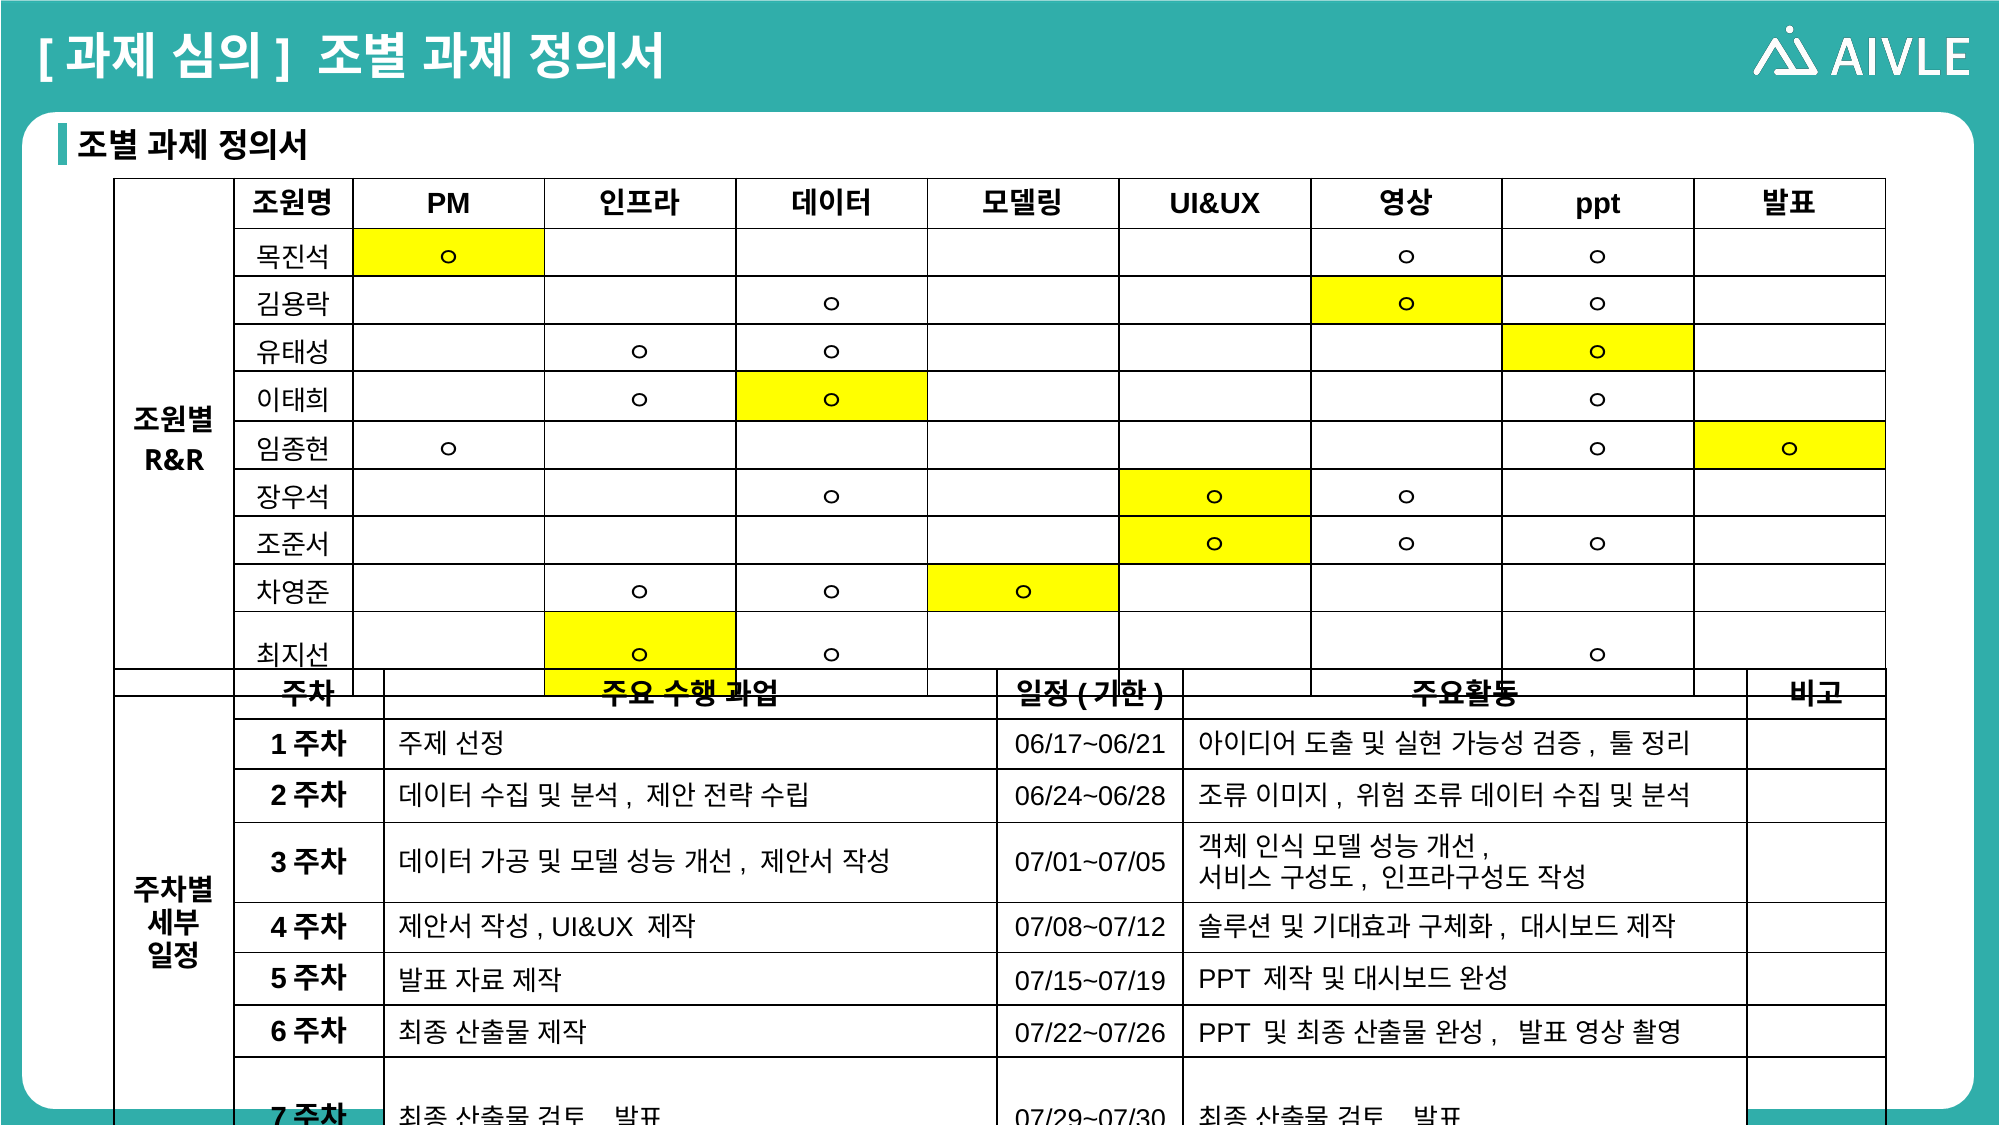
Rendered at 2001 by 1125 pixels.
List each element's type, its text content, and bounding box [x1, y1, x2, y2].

table_cell ㅇ [1503, 612, 1693, 668]
table_header 조원별 R&R [115, 179, 233, 668]
table_cell [1312, 372, 1501, 420]
table_cell [1695, 325, 1885, 370]
table_cell 솔루션 및 기대효과 구체화, 대시보드 제작 [1184, 903, 1746, 952]
table_header 비고 [1748, 670, 1885, 718]
table_cell ㅇ [1503, 325, 1693, 370]
table_cell [1748, 1058, 1885, 1125]
table_cell ㅇ [1312, 229, 1501, 275]
table_cell 07/01~07/05 [998, 823, 1182, 902]
table_cell [1120, 277, 1310, 323]
table_header 인프라 [545, 179, 735, 228]
table_cell [354, 565, 544, 611]
table_cell 김용락 [235, 277, 352, 323]
table_cell [1120, 325, 1310, 370]
table_header 주요활동 [1184, 670, 1746, 718]
table_cell ㅇ [737, 470, 927, 515]
table_cell 06/24~06/28 [998, 770, 1182, 822]
table_cell [1748, 770, 1885, 822]
table_cell [928, 277, 1118, 323]
table_cell [1312, 422, 1501, 468]
table_header ppt [1503, 179, 1693, 228]
table_cell [1120, 422, 1310, 468]
table_cell [1695, 229, 1885, 275]
table_header 주요 수행 과업 [385, 670, 996, 718]
table_cell ㅇ [354, 229, 544, 275]
table_cell [928, 612, 1118, 668]
table_cell 1주차 [235, 720, 383, 768]
table_cell ㅇ [1312, 517, 1501, 563]
table_cell [354, 470, 544, 515]
table_cell ㅇ [1312, 470, 1501, 515]
table_cell ㅇ [1503, 277, 1693, 323]
table_cell [1695, 565, 1885, 611]
table_cell [1695, 517, 1885, 563]
table_cell [1748, 823, 1885, 902]
table_header 발표 [1695, 179, 1885, 228]
table_cell [1695, 470, 1885, 515]
table_cell 임종현 [235, 422, 352, 468]
table_cell ㅇ [1120, 517, 1310, 563]
table_cell ㅇ [545, 565, 735, 611]
table_cell [1312, 612, 1501, 668]
table_cell 이태희 [235, 372, 352, 420]
table_cell [1695, 372, 1885, 420]
table_cell 발표 자료 제작 [385, 953, 996, 1004]
table_cell ㅇ [1503, 422, 1693, 468]
table_cell [1120, 612, 1310, 668]
table_cell [1748, 903, 1885, 952]
table_cell 2주차 [235, 770, 383, 822]
table_cell ㅇ [928, 565, 1118, 611]
table_cell ㅇ [1695, 422, 1885, 468]
text_box [과제 심의] 조별 과제 정의서 [22, 16, 1127, 92]
table_cell ㅇ [1120, 470, 1310, 515]
table_cell [545, 422, 735, 468]
table_cell [1120, 372, 1310, 420]
table_cell 차영준 [235, 565, 352, 611]
table_cell [354, 277, 544, 323]
table_cell 주제 선정 [385, 720, 996, 768]
table_cell 목진석 [235, 229, 352, 275]
table_cell 07/22~07/26 [998, 1006, 1182, 1056]
table_cell ㅇ [1312, 277, 1501, 323]
table_cell 07/15~07/19 [998, 953, 1182, 1004]
table_cell 최종 산출물 검토, 발표 [385, 1058, 996, 1125]
table_cell [1748, 953, 1885, 1004]
table_header PM [354, 179, 544, 228]
table_cell [928, 229, 1118, 275]
table_cell ㅇ [1503, 229, 1693, 275]
table_cell 장우석 [235, 470, 352, 515]
table_header 주차 [235, 670, 383, 718]
table_cell ㅇ [737, 612, 927, 668]
table_cell [928, 517, 1118, 563]
table_cell 6주차 [235, 1006, 383, 1056]
table_cell 3주차 [235, 823, 383, 902]
table_header 조원명 [235, 179, 352, 228]
table_cell 4주차 [235, 903, 383, 952]
table_cell [1312, 325, 1501, 370]
table_cell ㅇ [737, 565, 927, 611]
table_cell [928, 470, 1118, 515]
table_cell 조준서 [235, 517, 352, 563]
table_cell [737, 422, 927, 468]
table_cell ㅇ [737, 277, 927, 323]
table_cell [354, 517, 544, 563]
table_cell ㅇ [354, 422, 544, 468]
table_cell 07/29~07/30 [998, 1058, 1182, 1125]
table_cell [1748, 720, 1885, 768]
table_cell 조류 이미지, 위험 조류 데이터 수집 및 분석 [1184, 770, 1746, 822]
table_cell 제안서 작성, UI&UX 제작 [385, 903, 996, 952]
table_cell 최종 산출물 검토, 발표 [1184, 1058, 1746, 1125]
table_header 모델링 [928, 179, 1118, 228]
table_cell [737, 517, 927, 563]
table_cell [545, 517, 735, 563]
table_cell ㅇ [1503, 517, 1693, 563]
table_cell 객체 인식 모델 성능 개선, 서비스 구성도, 인프라구성도 작성 [1184, 823, 1746, 902]
table_cell [737, 229, 927, 275]
table_cell [1503, 470, 1693, 515]
table_cell ㅇ [545, 612, 735, 668]
table_cell PPT 및 최종 산출물 완성, 발표 영상 촬영 [1184, 1006, 1746, 1056]
table_cell [354, 612, 544, 668]
table_cell [545, 277, 735, 323]
table_cell ㅇ [545, 372, 735, 420]
table_cell ㅇ [737, 325, 927, 370]
text_box 조별 과제 정의서 [62, 118, 1514, 170]
table_cell [1695, 277, 1885, 323]
table_cell PPT 제작 및 대시보드 완성 [1184, 953, 1746, 1004]
table_cell [928, 372, 1118, 420]
table_cell 최종 산출물 제작 [385, 1006, 996, 1056]
table_cell 5주차 [235, 953, 383, 1004]
table_header 일정(기한) [998, 670, 1182, 718]
table_header 영상 [1312, 179, 1501, 228]
table_cell ㅇ [545, 325, 735, 370]
table_cell [1695, 612, 1885, 668]
table_header UI&UX [1120, 179, 1310, 228]
table_cell [1748, 1006, 1885, 1056]
table_header 주차별 세부 일정 [115, 670, 233, 1125]
table_cell ㅇ [1503, 372, 1693, 420]
table_cell [1120, 229, 1310, 275]
table_cell 07/08~07/12 [998, 903, 1182, 952]
table_cell ㅇ [737, 372, 927, 420]
table_cell 데이터 가공 및 모델 성능 개선, 제안서 작성 [385, 823, 996, 902]
table_cell 데이터 수집 및 분석, 제안 전략 수립 [385, 770, 996, 822]
table_cell [545, 229, 735, 275]
picture [1, 0, 1999, 1125]
table_cell [545, 470, 735, 515]
table_header 데이터 [737, 179, 927, 228]
table_cell 아이디어 도출 및 실현 가능성 검증, 툴 정리 [1184, 720, 1746, 768]
table_cell [1120, 565, 1310, 611]
table_cell [1312, 565, 1501, 611]
table_cell [354, 325, 544, 370]
table_cell [1503, 565, 1693, 611]
table_cell 유태성 [235, 325, 352, 370]
table_cell [928, 422, 1118, 468]
table_cell 06/17~06/21 [998, 720, 1182, 768]
table_cell [928, 325, 1118, 370]
table_cell 최지선 [235, 612, 352, 668]
table_cell [354, 372, 544, 420]
table_cell 7주차 [235, 1058, 383, 1125]
